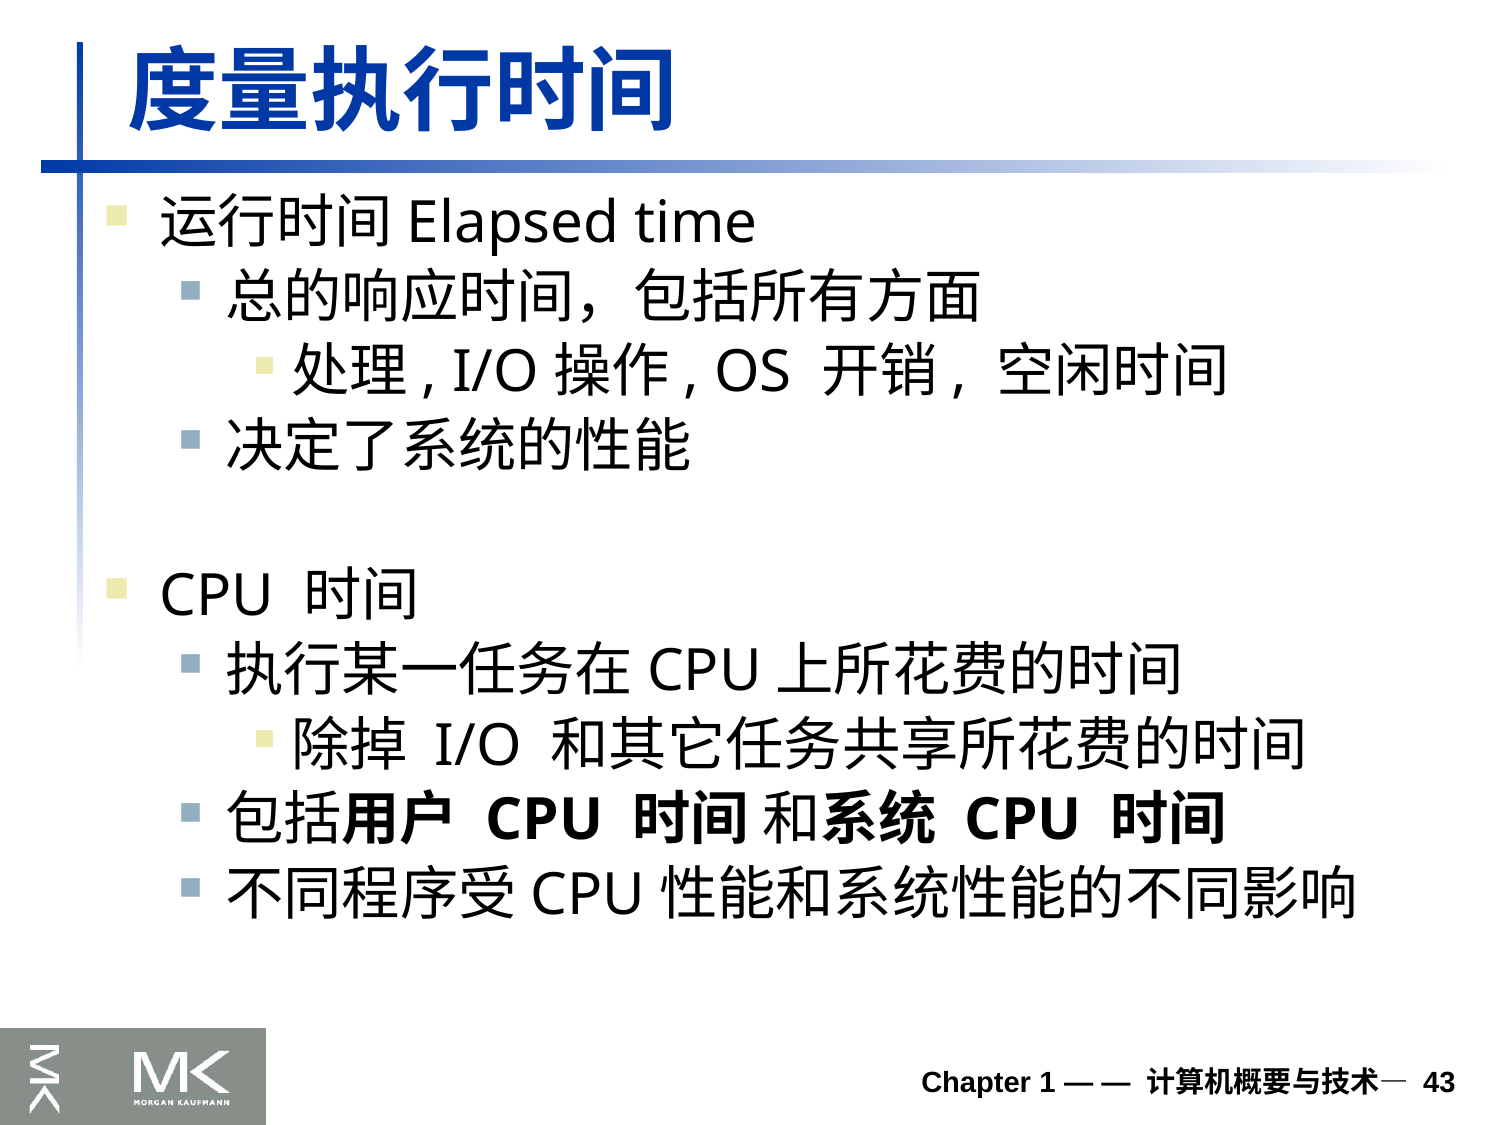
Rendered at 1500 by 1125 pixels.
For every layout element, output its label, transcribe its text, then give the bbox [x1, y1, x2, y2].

list 运行时间Elapsed time 总的响应时间，包括所有方面 处理, I/O操作, OS 开销, 空闲时间 决定了系统的性能 CPU 时间 执行某一任务在CPU上所花费的时间 除掉 I/O 和其它任务共享所花费的时间 包括用户 CPU 时间 和系统 CPU 时间 不同程序受CPU性能和系统性能的不同影响 [88, 184, 1470, 1024]
title 度量执行时间 [111, 0, 1468, 150]
footer Chapter 1 — — 计算机概要与技术— 43 [277, 1046, 1471, 1106]
picture [0, 1028, 266, 1125]
